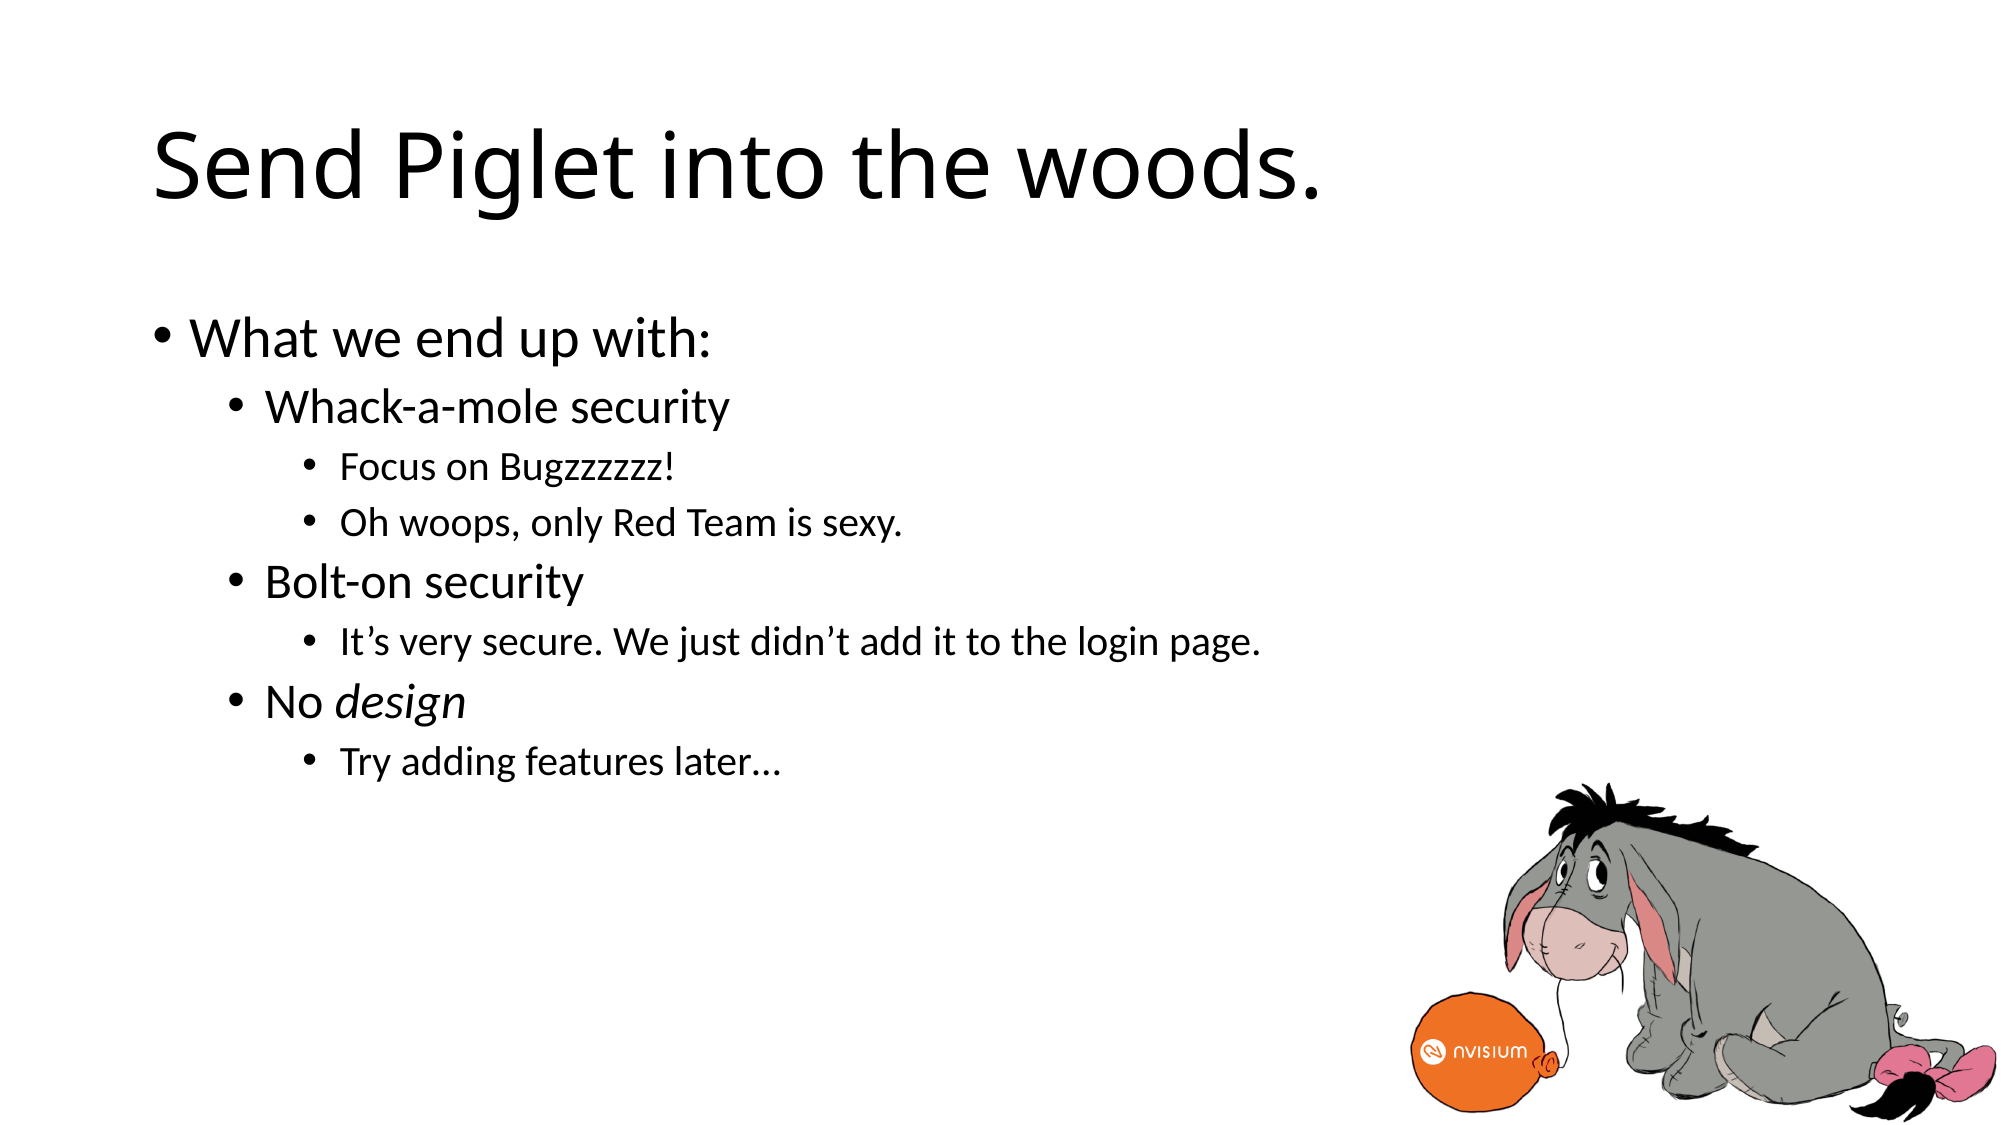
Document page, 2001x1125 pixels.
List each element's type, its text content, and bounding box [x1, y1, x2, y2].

list What we end up with: Whack-a-mole security Focus on Bugzzzzzz! Oh woops, only Red Team is sexy. Bolt-on security It’s very secure. We just didn’t add it to the login page. No design Try adding features later… [137, 299, 1863, 1014]
title Send Piglet into the woods. [137, 59, 1863, 278]
picture [1382, 740, 2001, 1125]
